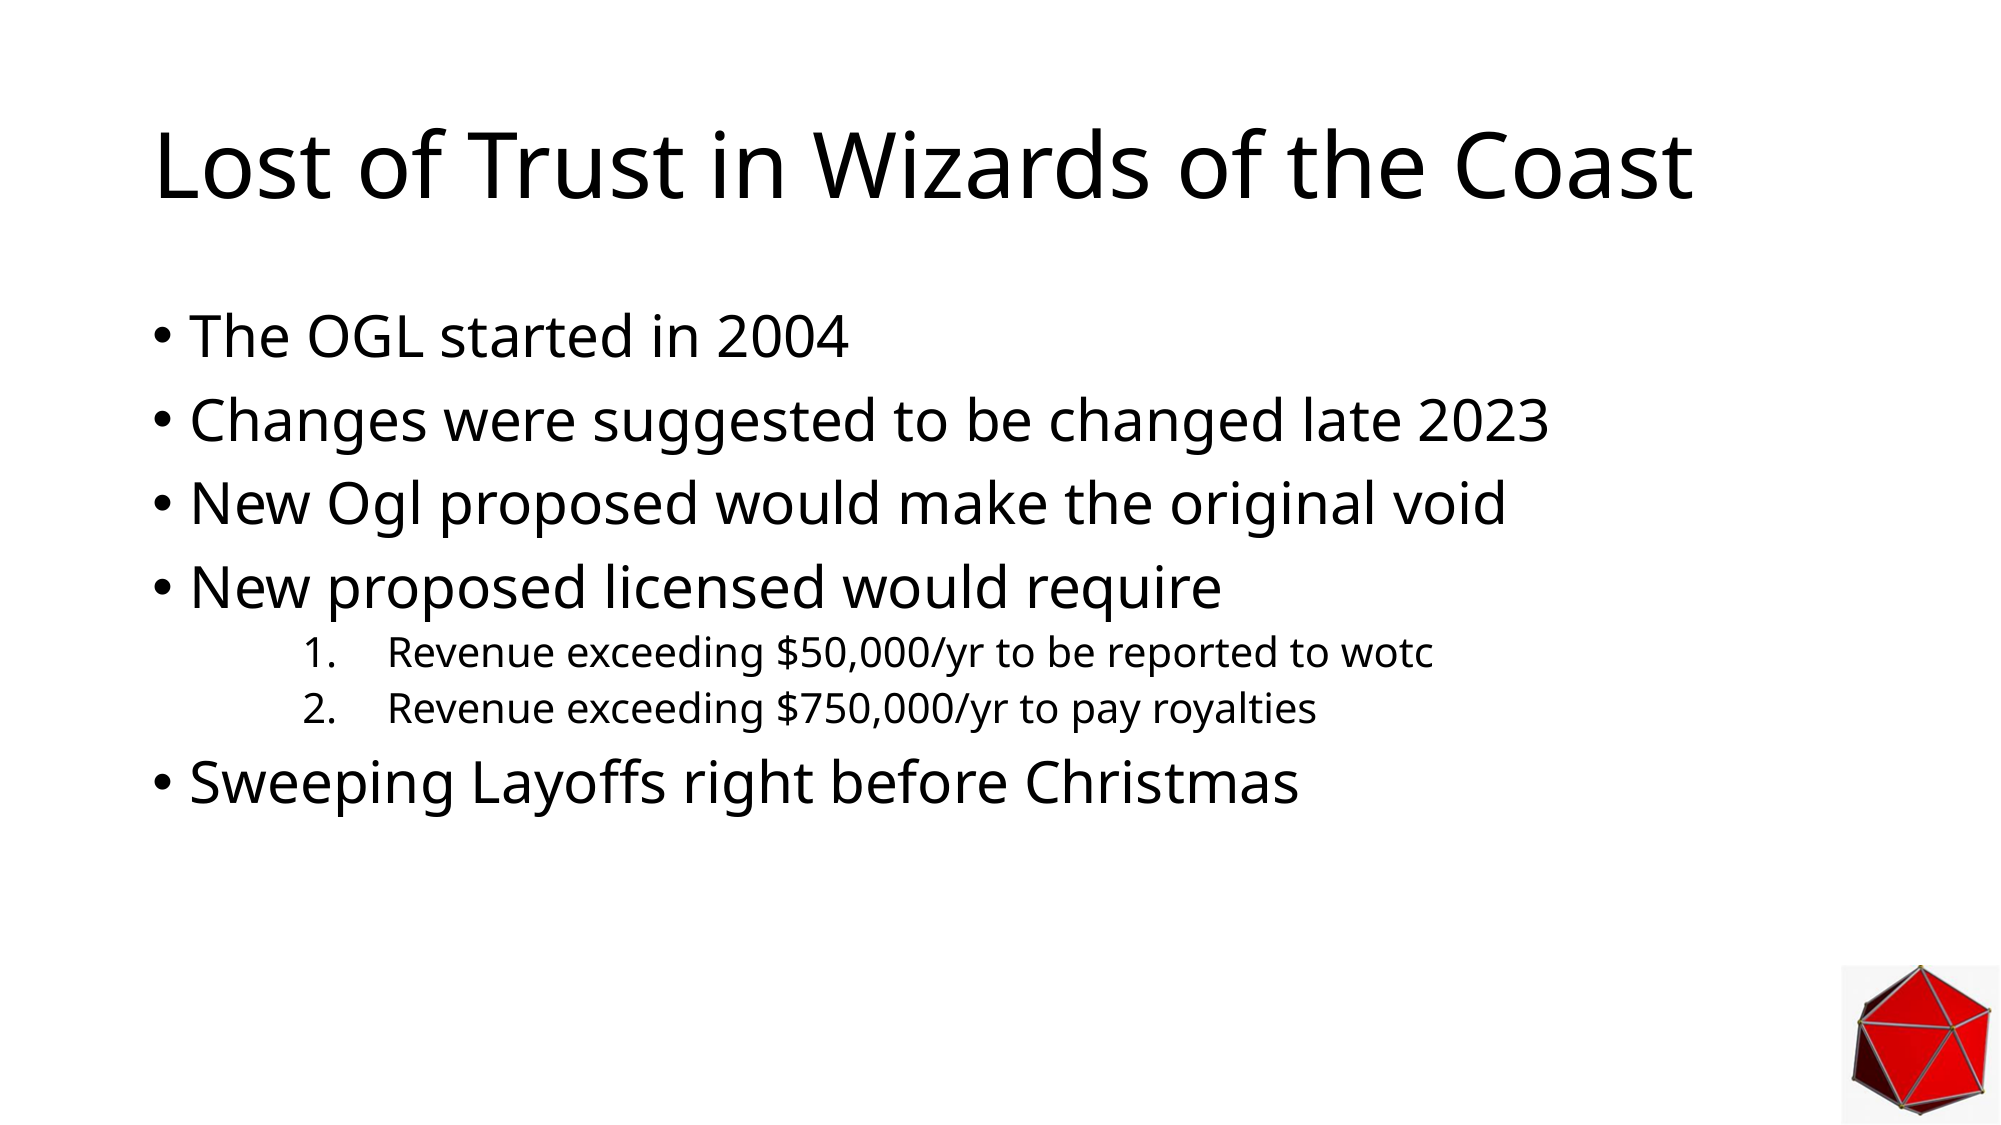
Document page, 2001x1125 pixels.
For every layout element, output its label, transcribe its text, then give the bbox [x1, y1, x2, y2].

title Lost of Trust in Wizards of the Coast [137, 59, 1863, 278]
list The OGL started in 2004 Changes were suggested to be changed late 2023 New Ogl proposed would make the original void New proposed licensed would require Revenue exceeding $50,000/yr to be reported to wotc Revenue exceeding $750,000/yr to pay royalties Sweeping Layoffs right before Christmas [137, 299, 1863, 1014]
picture [1841, 965, 2000, 1125]
